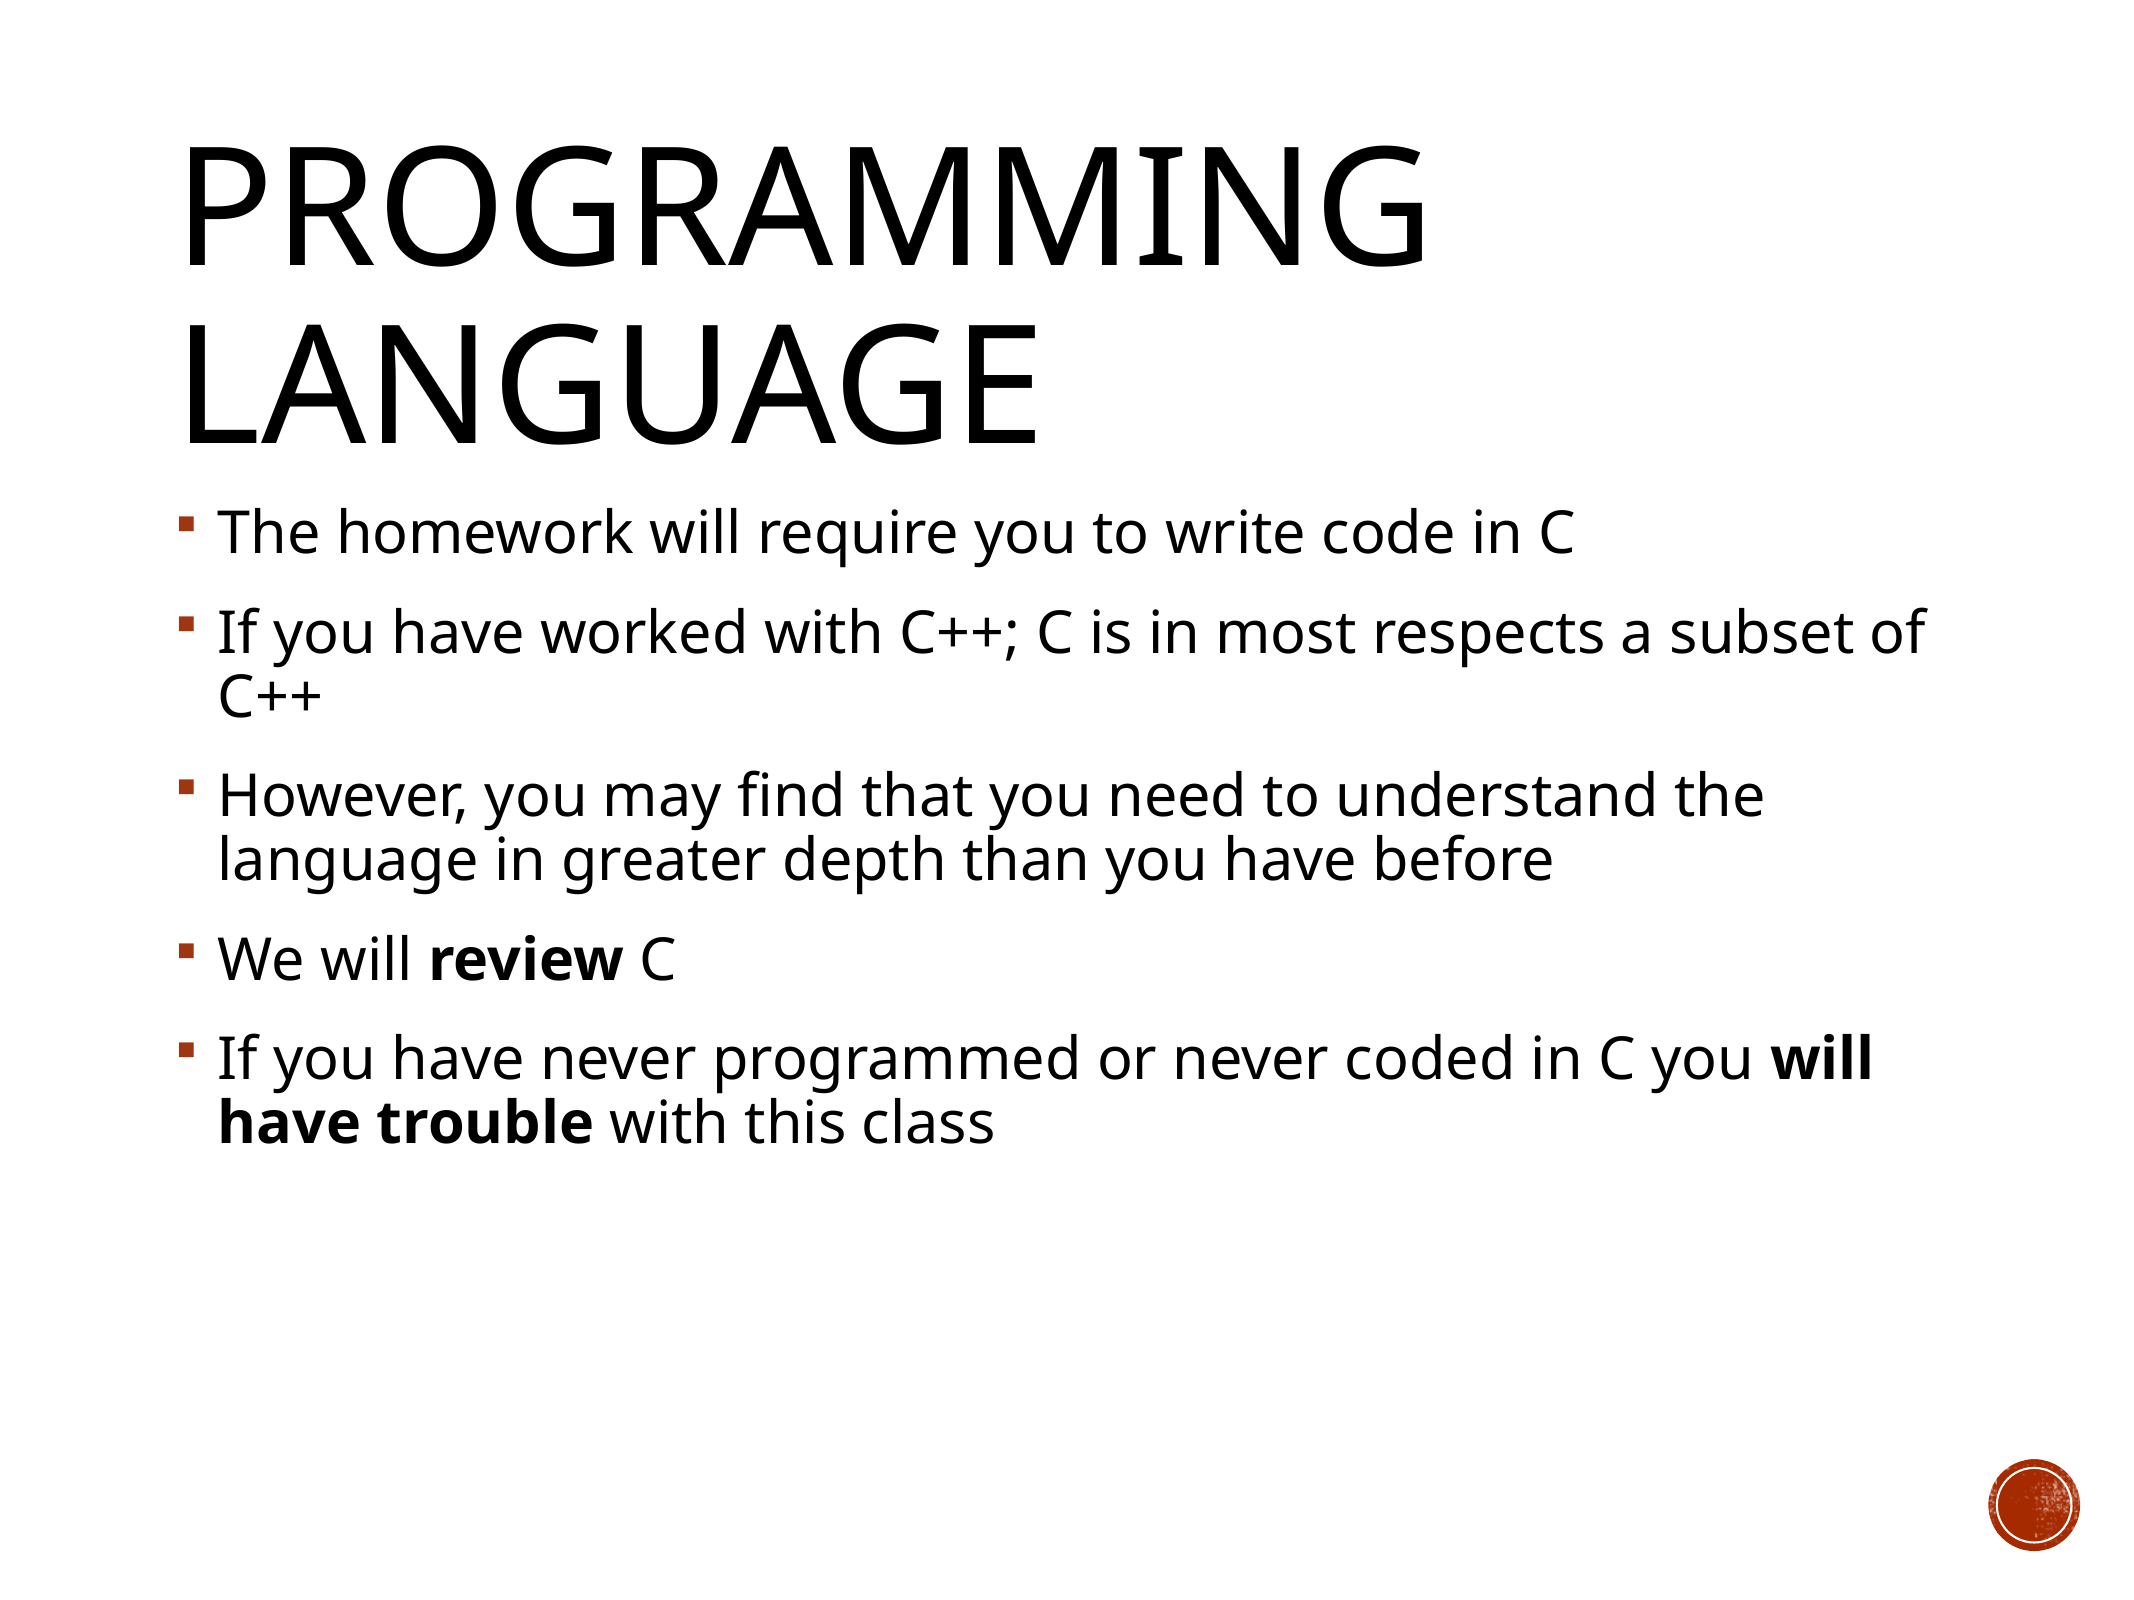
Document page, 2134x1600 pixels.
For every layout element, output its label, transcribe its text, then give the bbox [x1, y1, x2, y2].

list The homework will require you to write code in C If you have worked with C++; C is in most respects a subset of C++ However, you may find that you need to understand the language in greater depth than you have before We will review C If you have never programmed or never coded in C you will have trouble with this class [159, 494, 1974, 1440]
title Programming Language [159, 113, 1974, 489]
